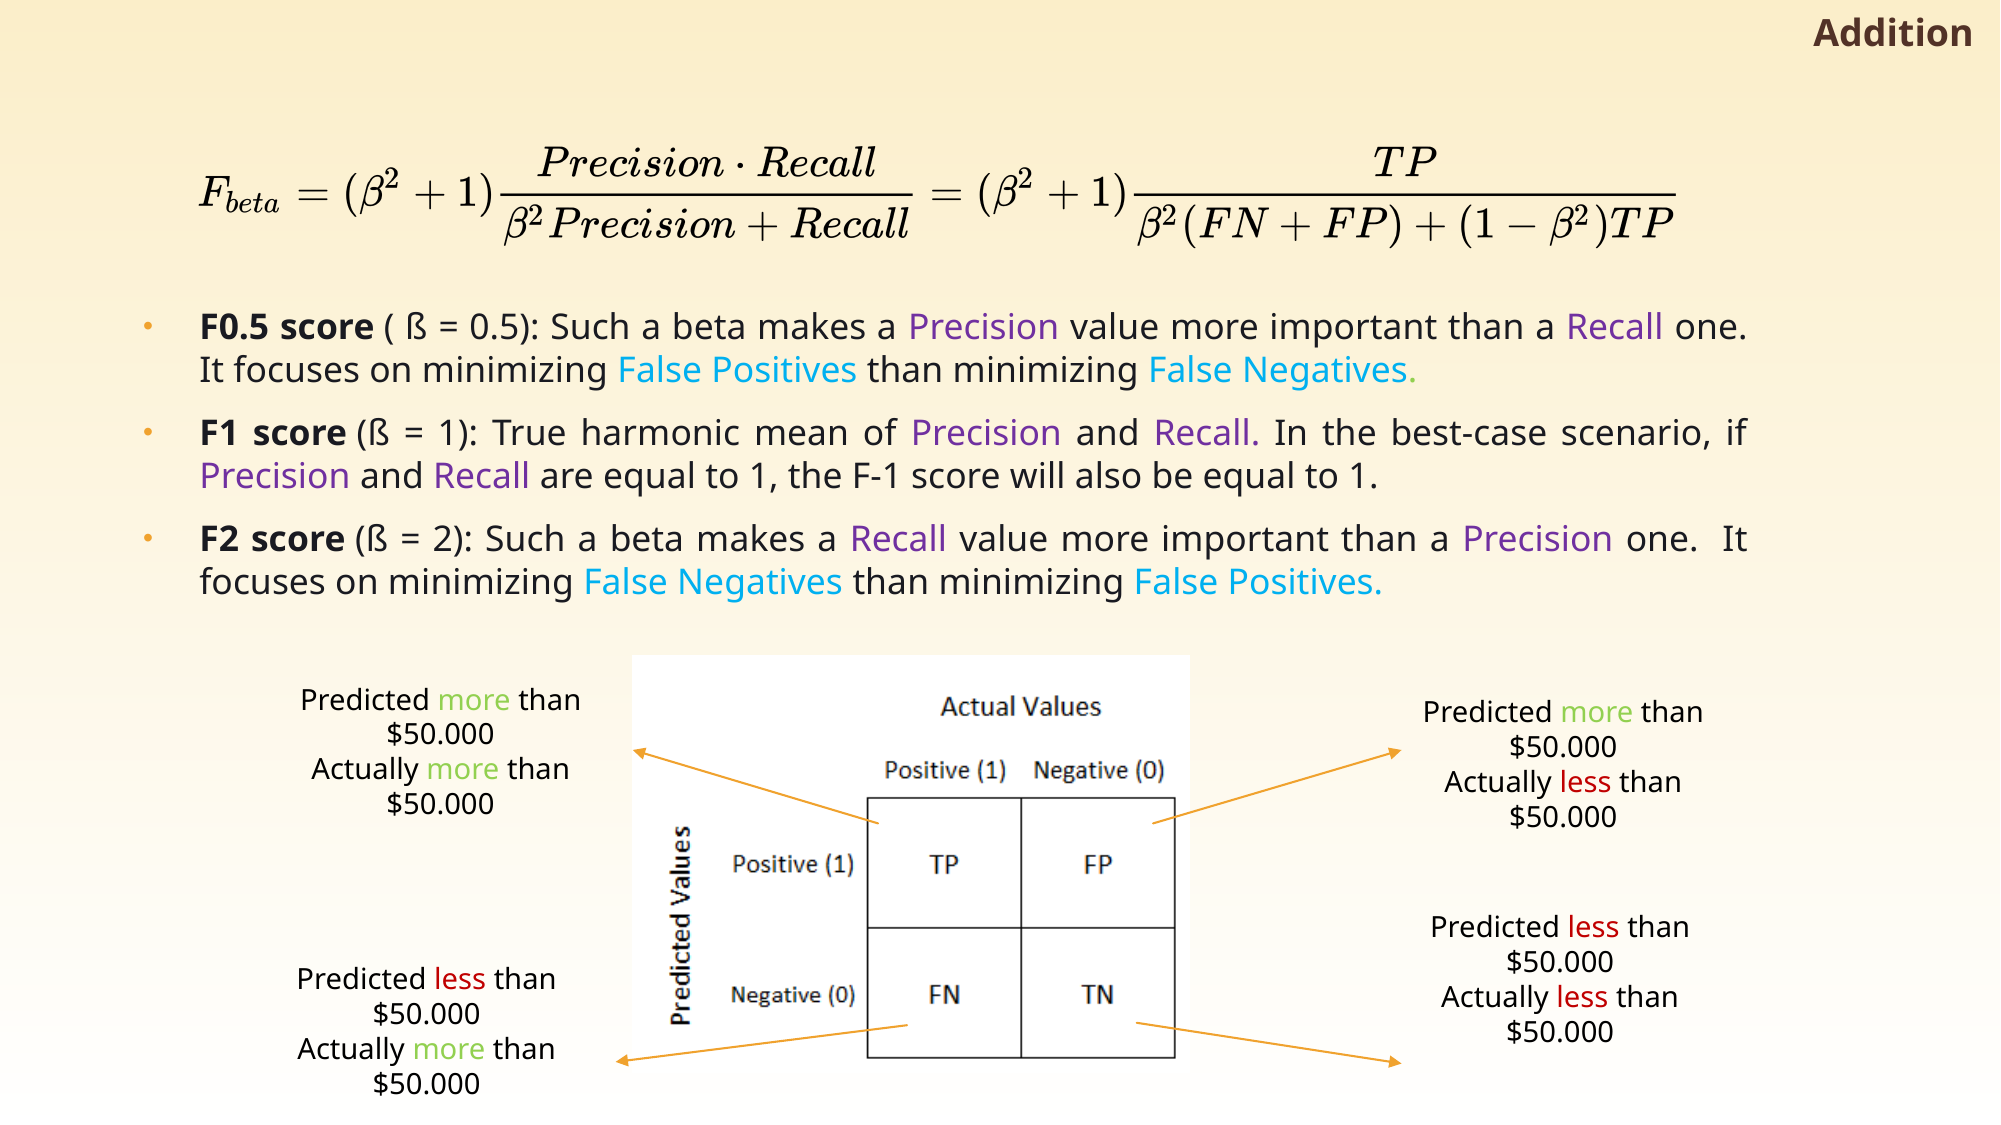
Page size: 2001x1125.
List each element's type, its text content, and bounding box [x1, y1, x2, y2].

text_box Addition [1787, 1, 2000, 62]
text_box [1136, 1022, 1403, 1064]
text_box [1152, 749, 1403, 824]
picture [197, 142, 1682, 251]
text_box Predicted less than $50.000 Actually less than $50.000 [1381, 901, 1739, 1101]
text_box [615, 1024, 908, 1063]
list F0.5 score ( ß = 0.5): Such a beta makes a Precision value more important than a Recall one. It focuses on minimizing False Positives than minimizing False Negatives. F1 score (ß = 1): True harmonic mean of Precision and Recall. In the best-case scenario, if Precision and Recall are equal to 1, the F-1 score will also be equal to 1. F2 score (ß = 2): Such a beta makes a Recall value more important than a Precision one. It focuses on minimizing False Negatives than minimizing False Positives. [128, 296, 1763, 982]
text_box Predicted more than $50.000 Actually less than $50.000 [1381, 686, 1746, 886]
picture [632, 654, 1190, 1074]
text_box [632, 749, 879, 824]
text_box Predicted more than $50.000 Actually more than $50.000 [248, 673, 627, 873]
text_box Predicted less than $50.000 Actually more than $50.000 [237, 953, 616, 1108]
